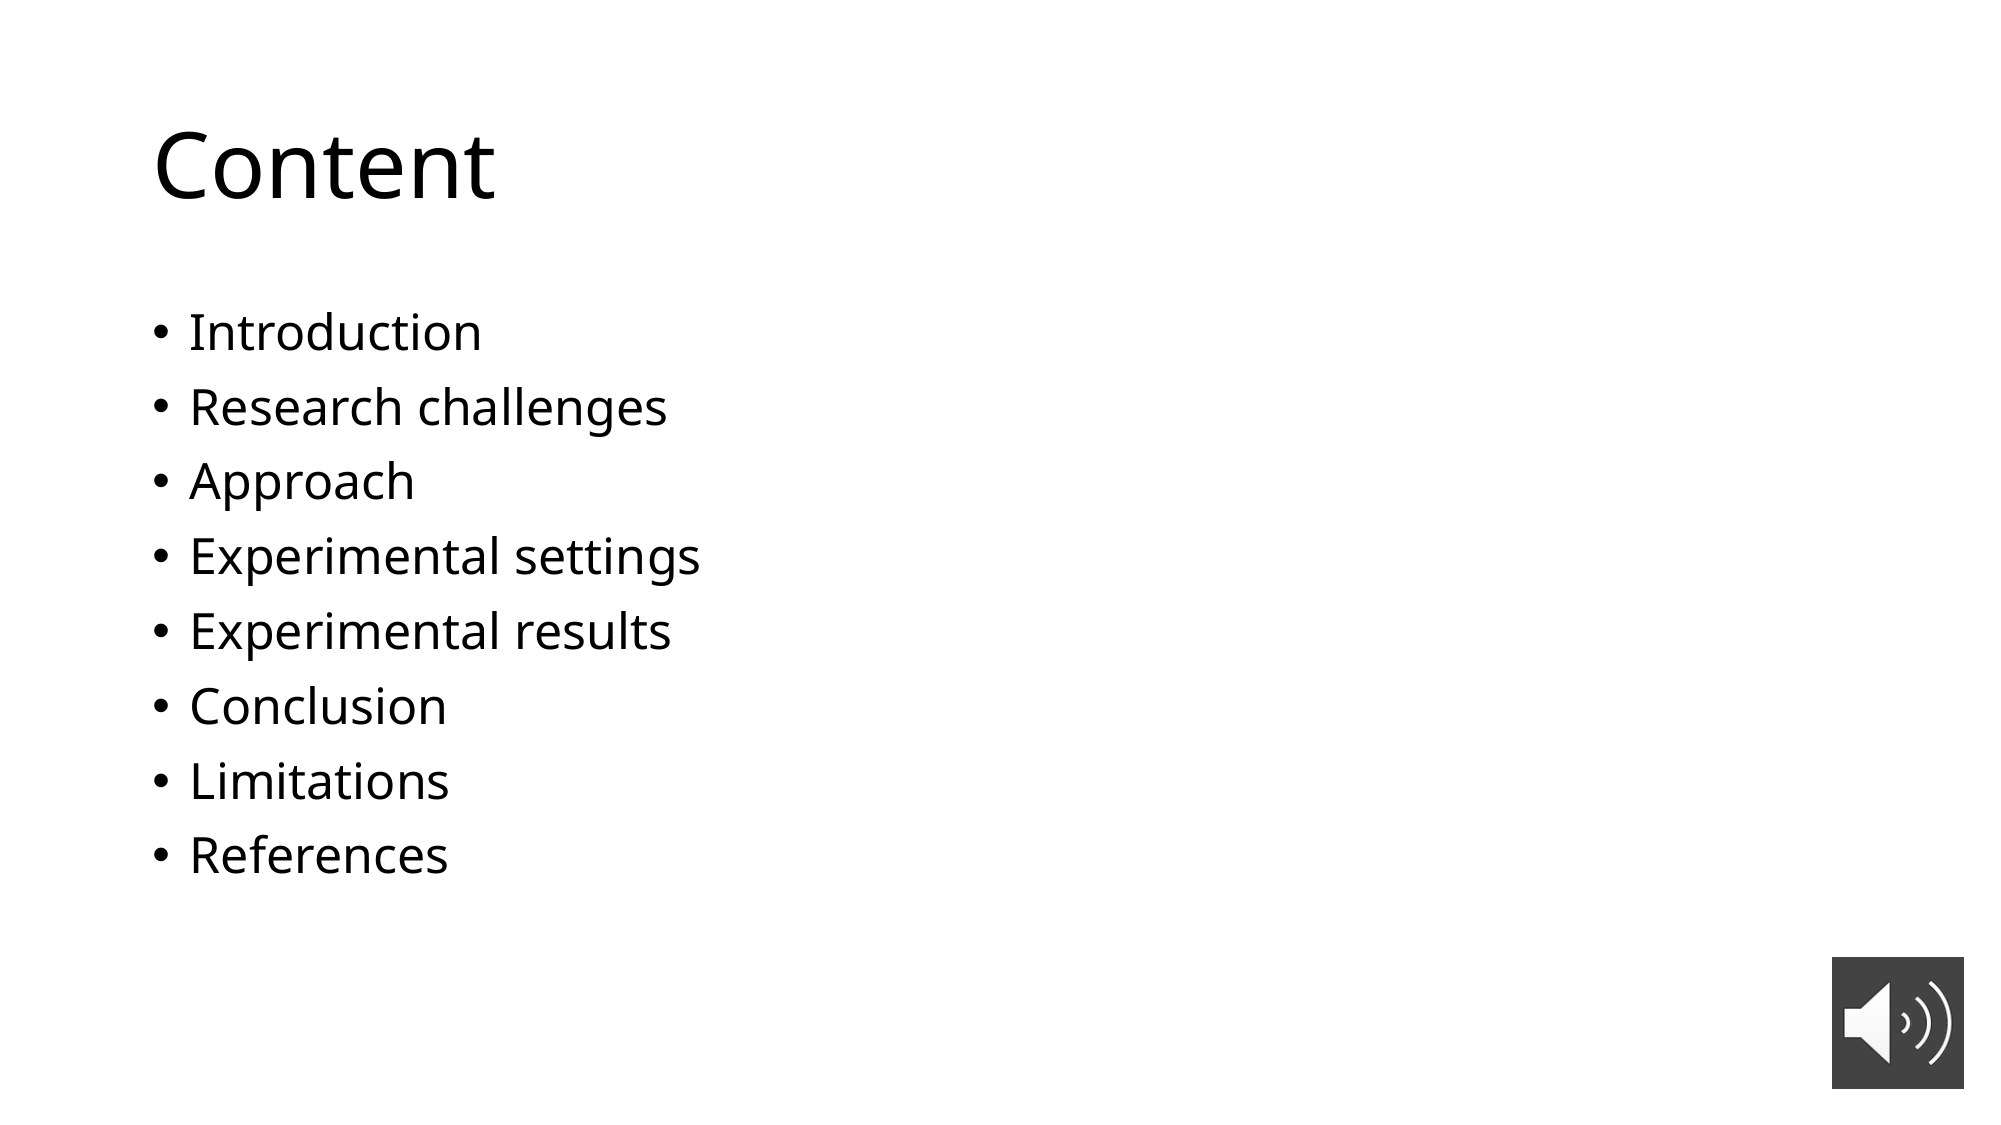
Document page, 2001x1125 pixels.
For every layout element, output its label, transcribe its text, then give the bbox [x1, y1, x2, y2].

title Content [137, 59, 1863, 278]
picture [1830, 955, 1966, 1091]
list Introduction Research challenges Approach Experimental settings Experimental results Conclusion Limitations References [137, 299, 1863, 1014]
